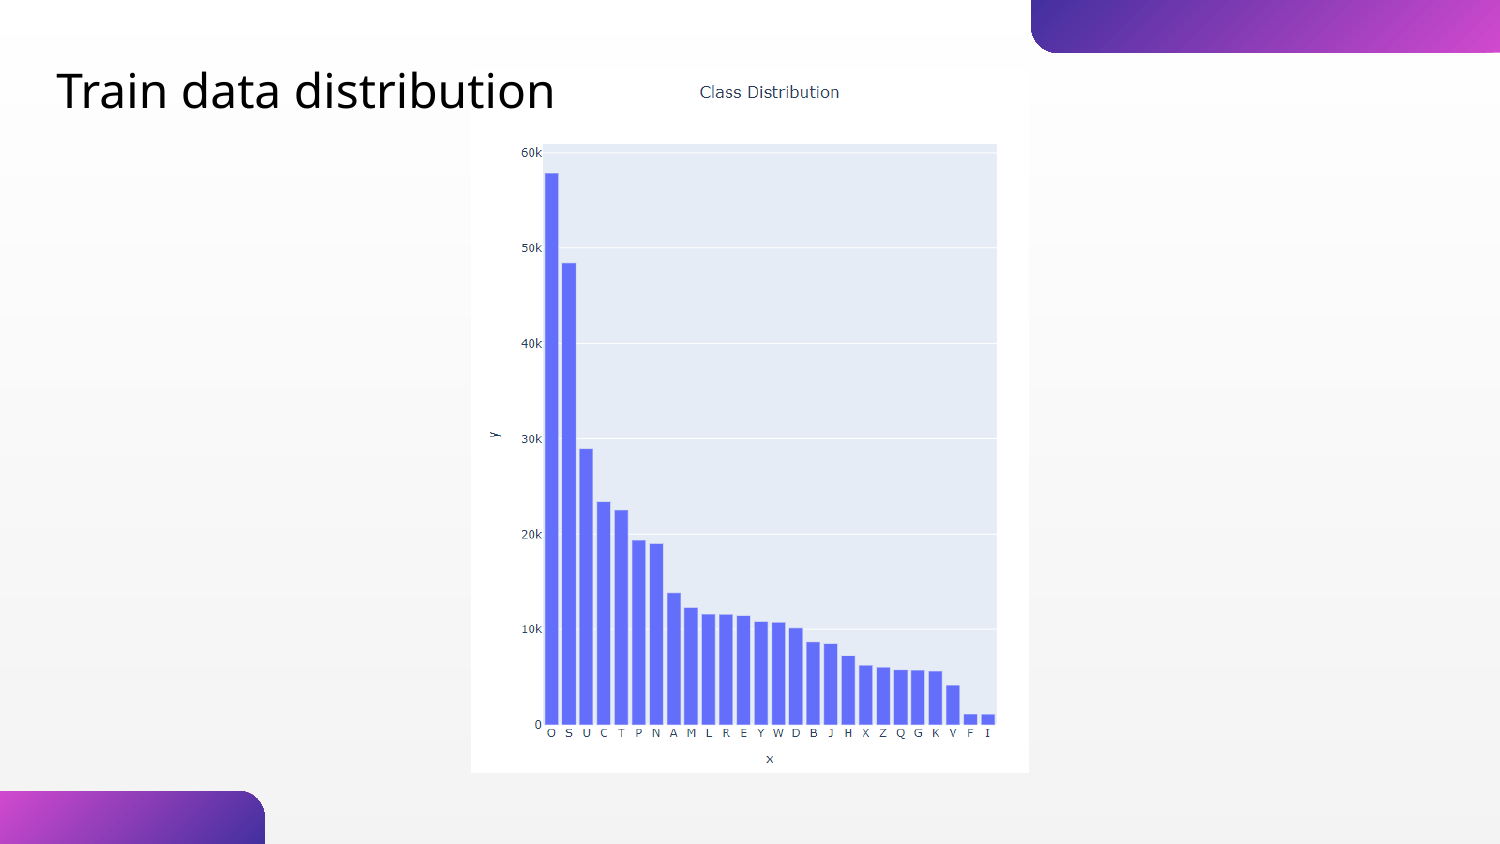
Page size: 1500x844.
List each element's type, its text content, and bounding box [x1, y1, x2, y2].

picture [471, 70, 1029, 774]
title Train data distribution [41, 50, 1308, 129]
